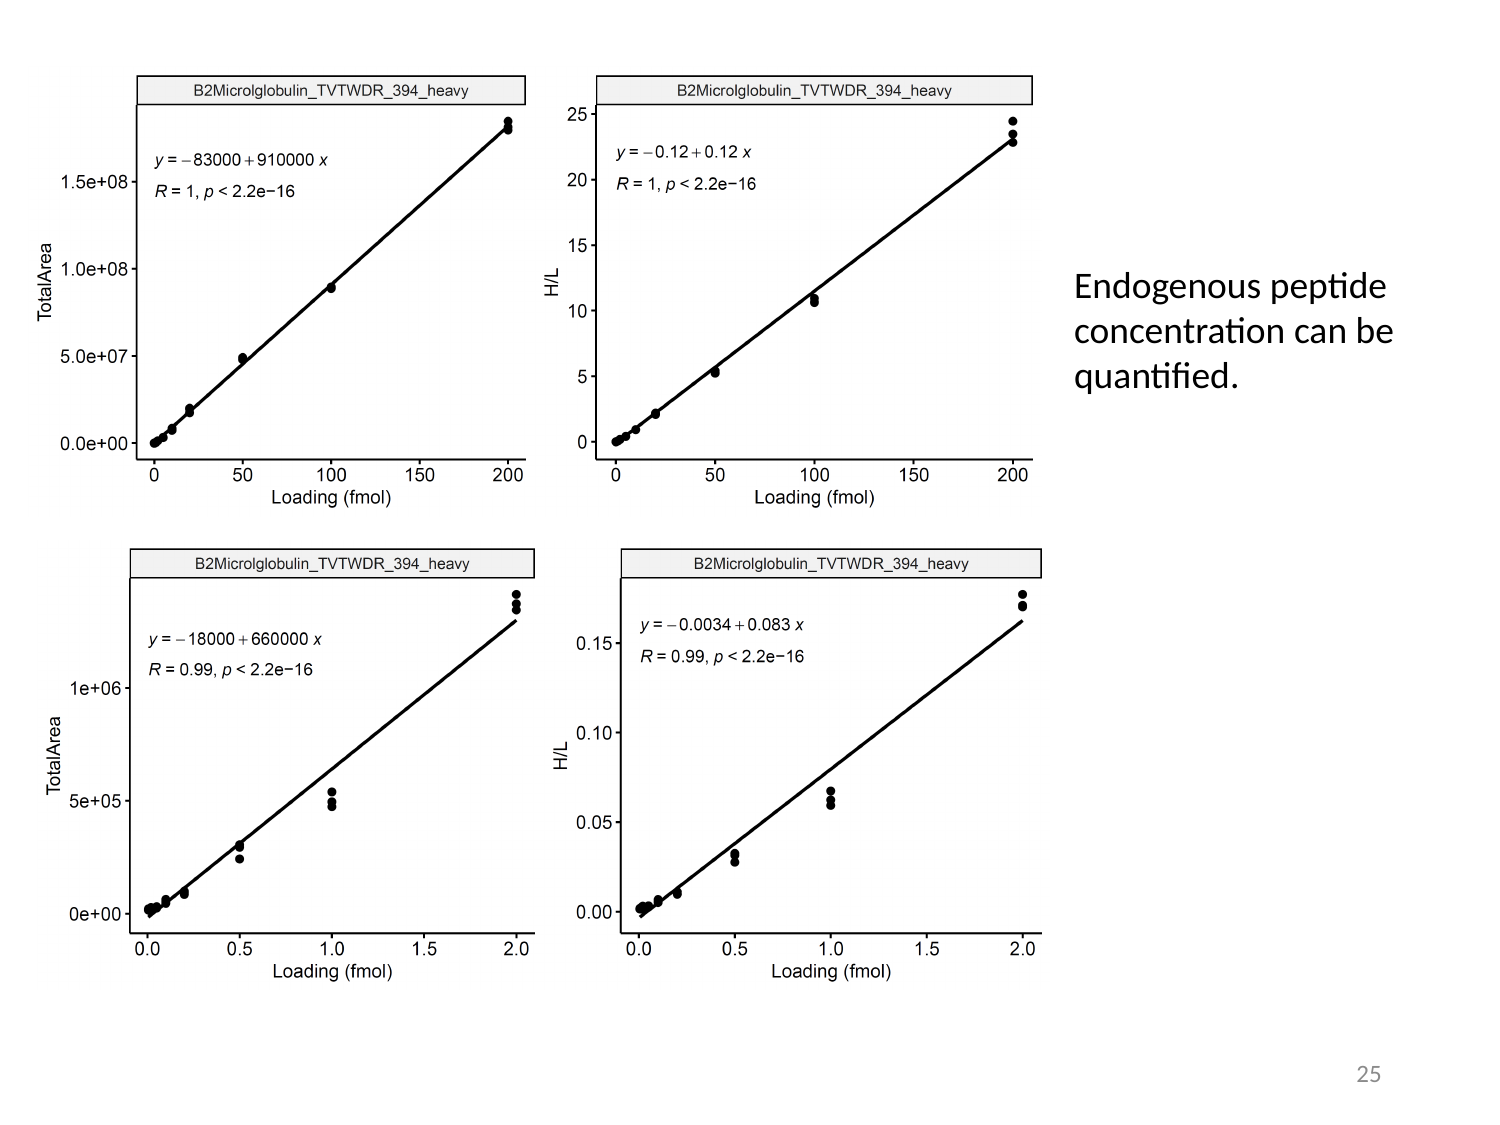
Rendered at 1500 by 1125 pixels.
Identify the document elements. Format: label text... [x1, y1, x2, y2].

text_box Endogenous peptide concentration can be quantified. [1059, 254, 1481, 404]
picture [37, 539, 1050, 990]
picture [28, 66, 1042, 517]
slide_number 25 [1059, 1042, 1397, 1103]
